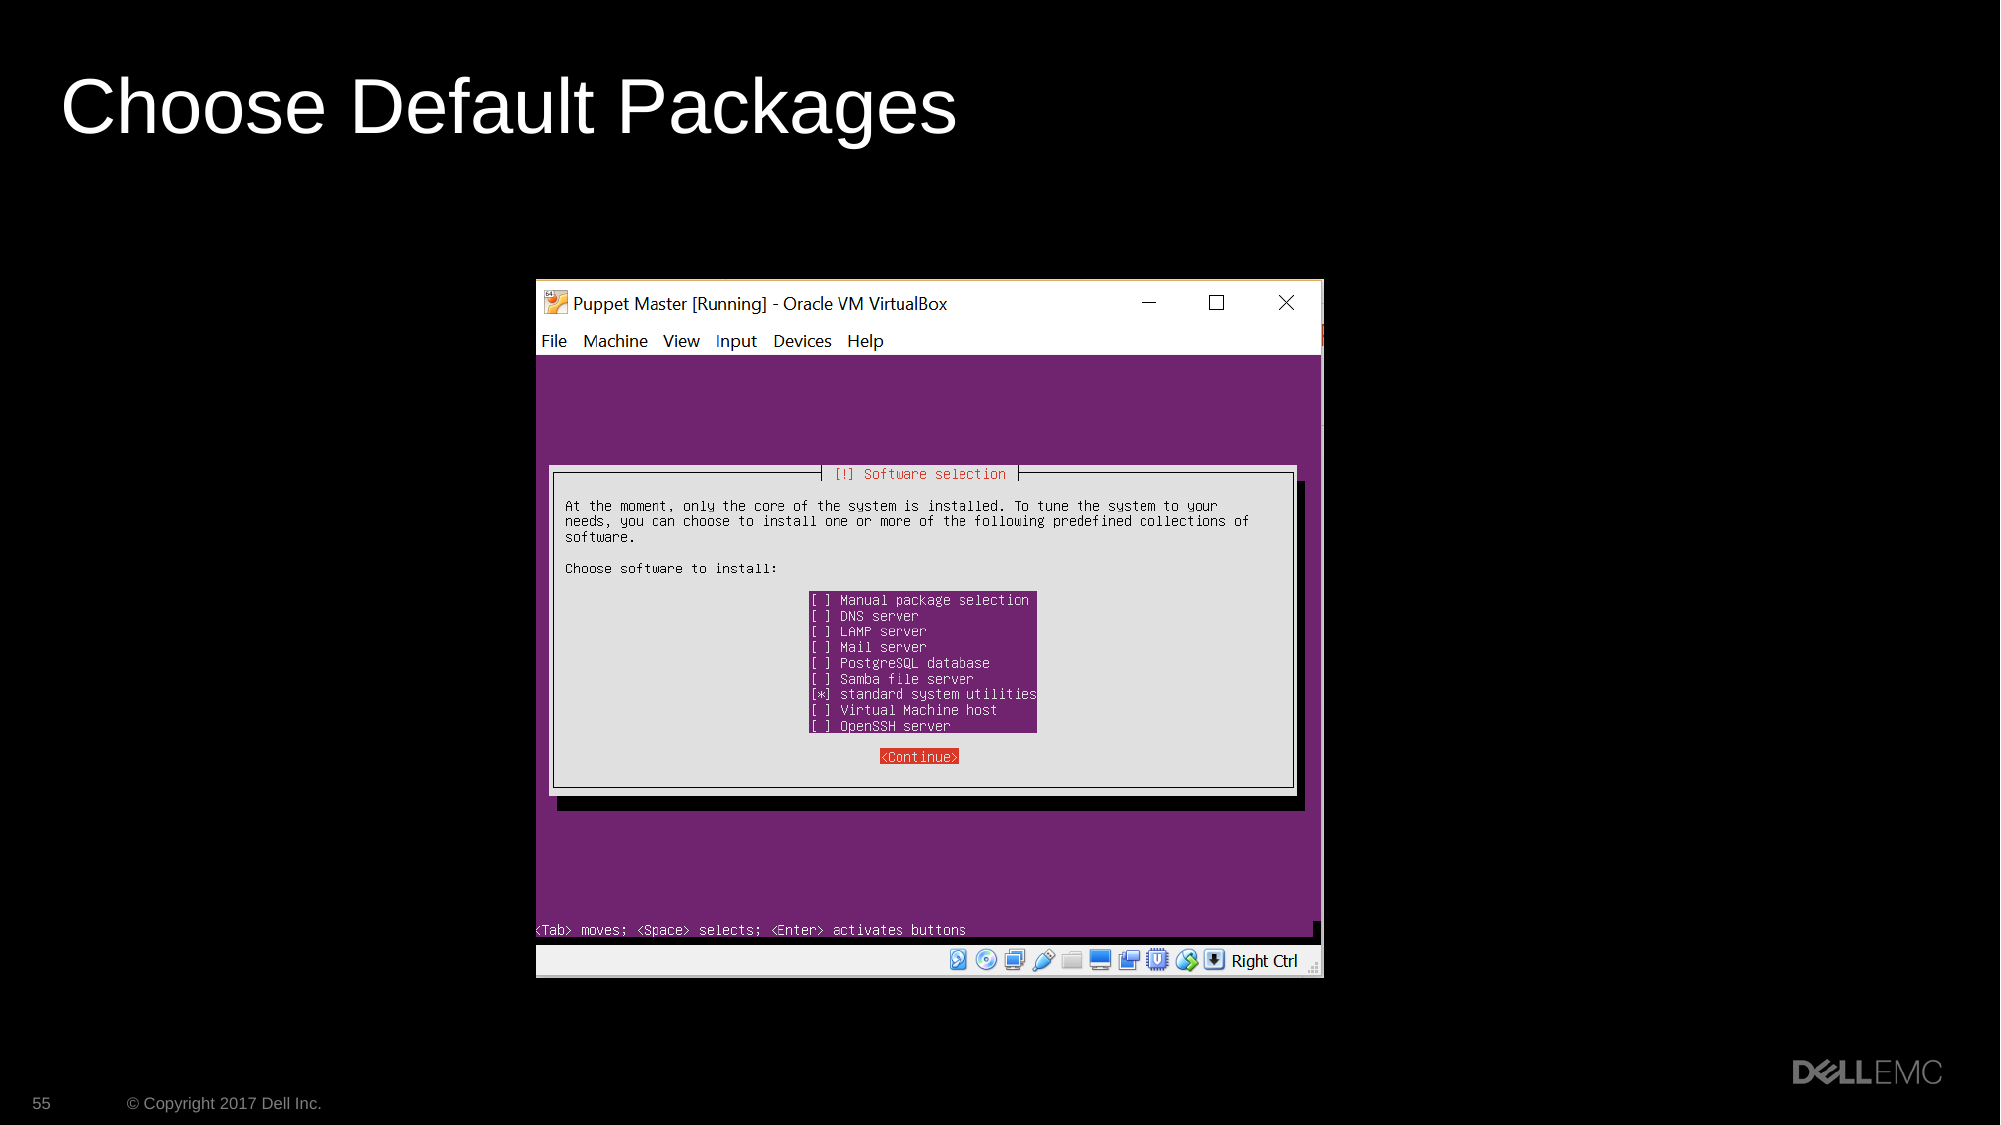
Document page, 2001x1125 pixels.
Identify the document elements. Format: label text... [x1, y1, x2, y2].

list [535, 279, 1324, 979]
picture [1793, 1058, 1942, 1085]
title Choose Default Packages [60, 59, 1800, 200]
